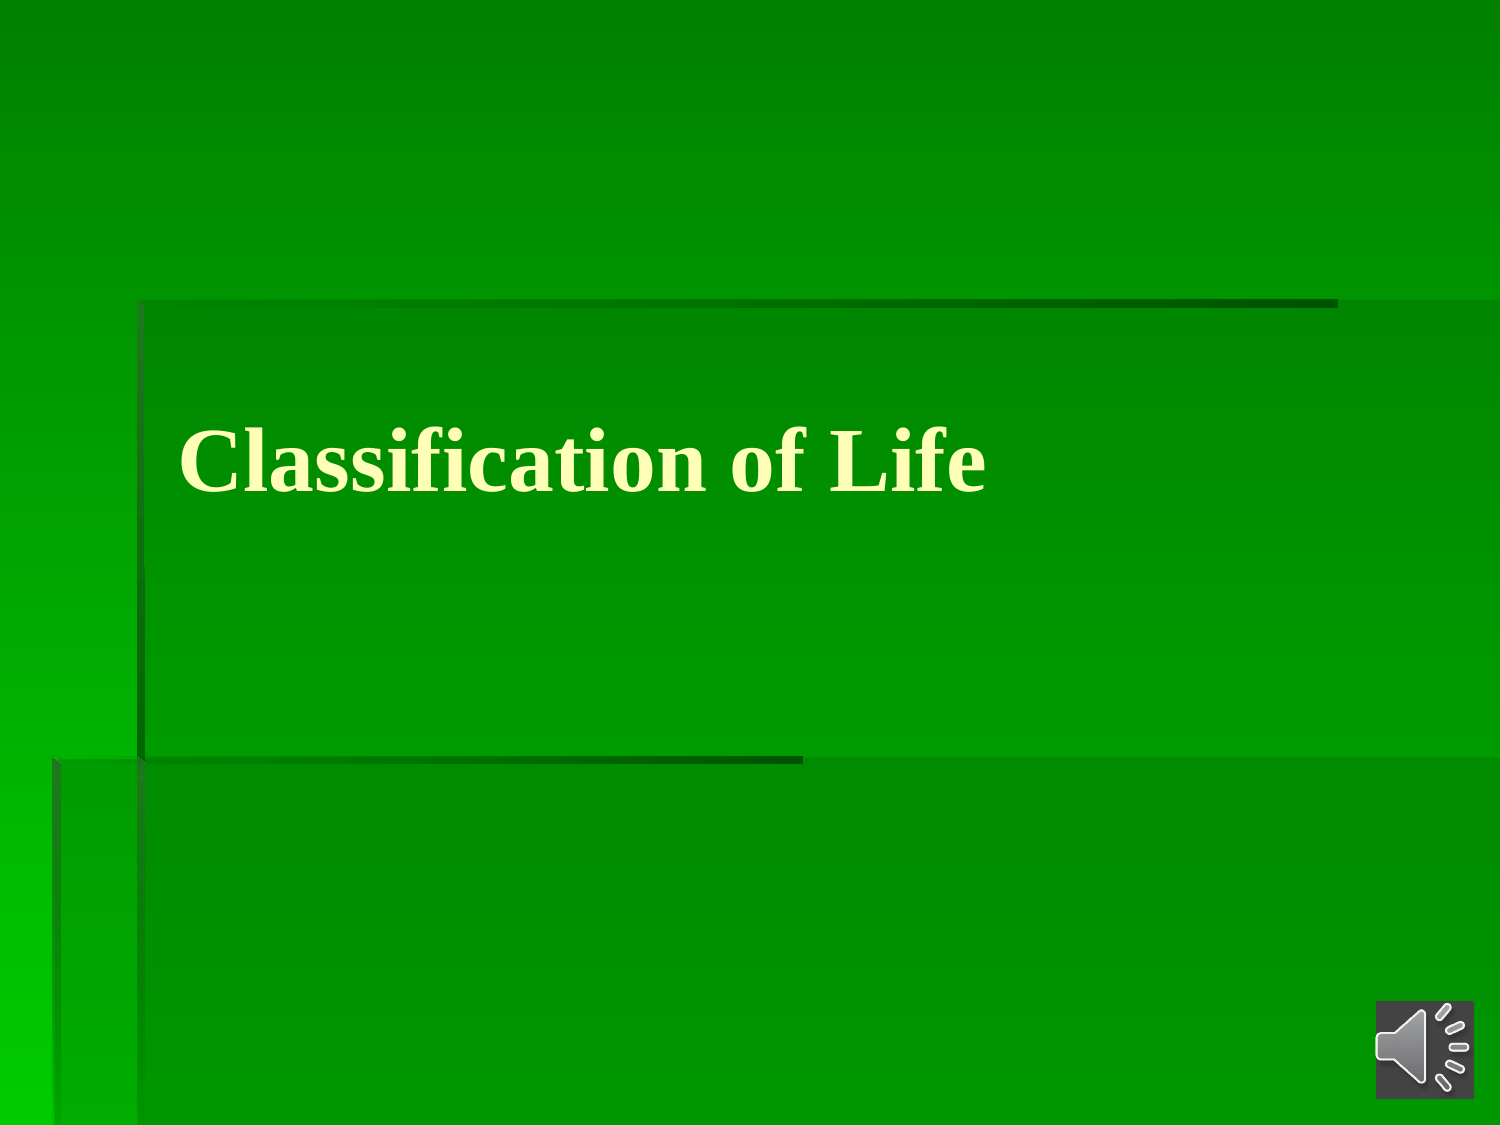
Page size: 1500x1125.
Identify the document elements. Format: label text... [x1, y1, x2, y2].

picture [1374, 999, 1476, 1101]
text_box Classification of Life [162, 312, 1438, 598]
